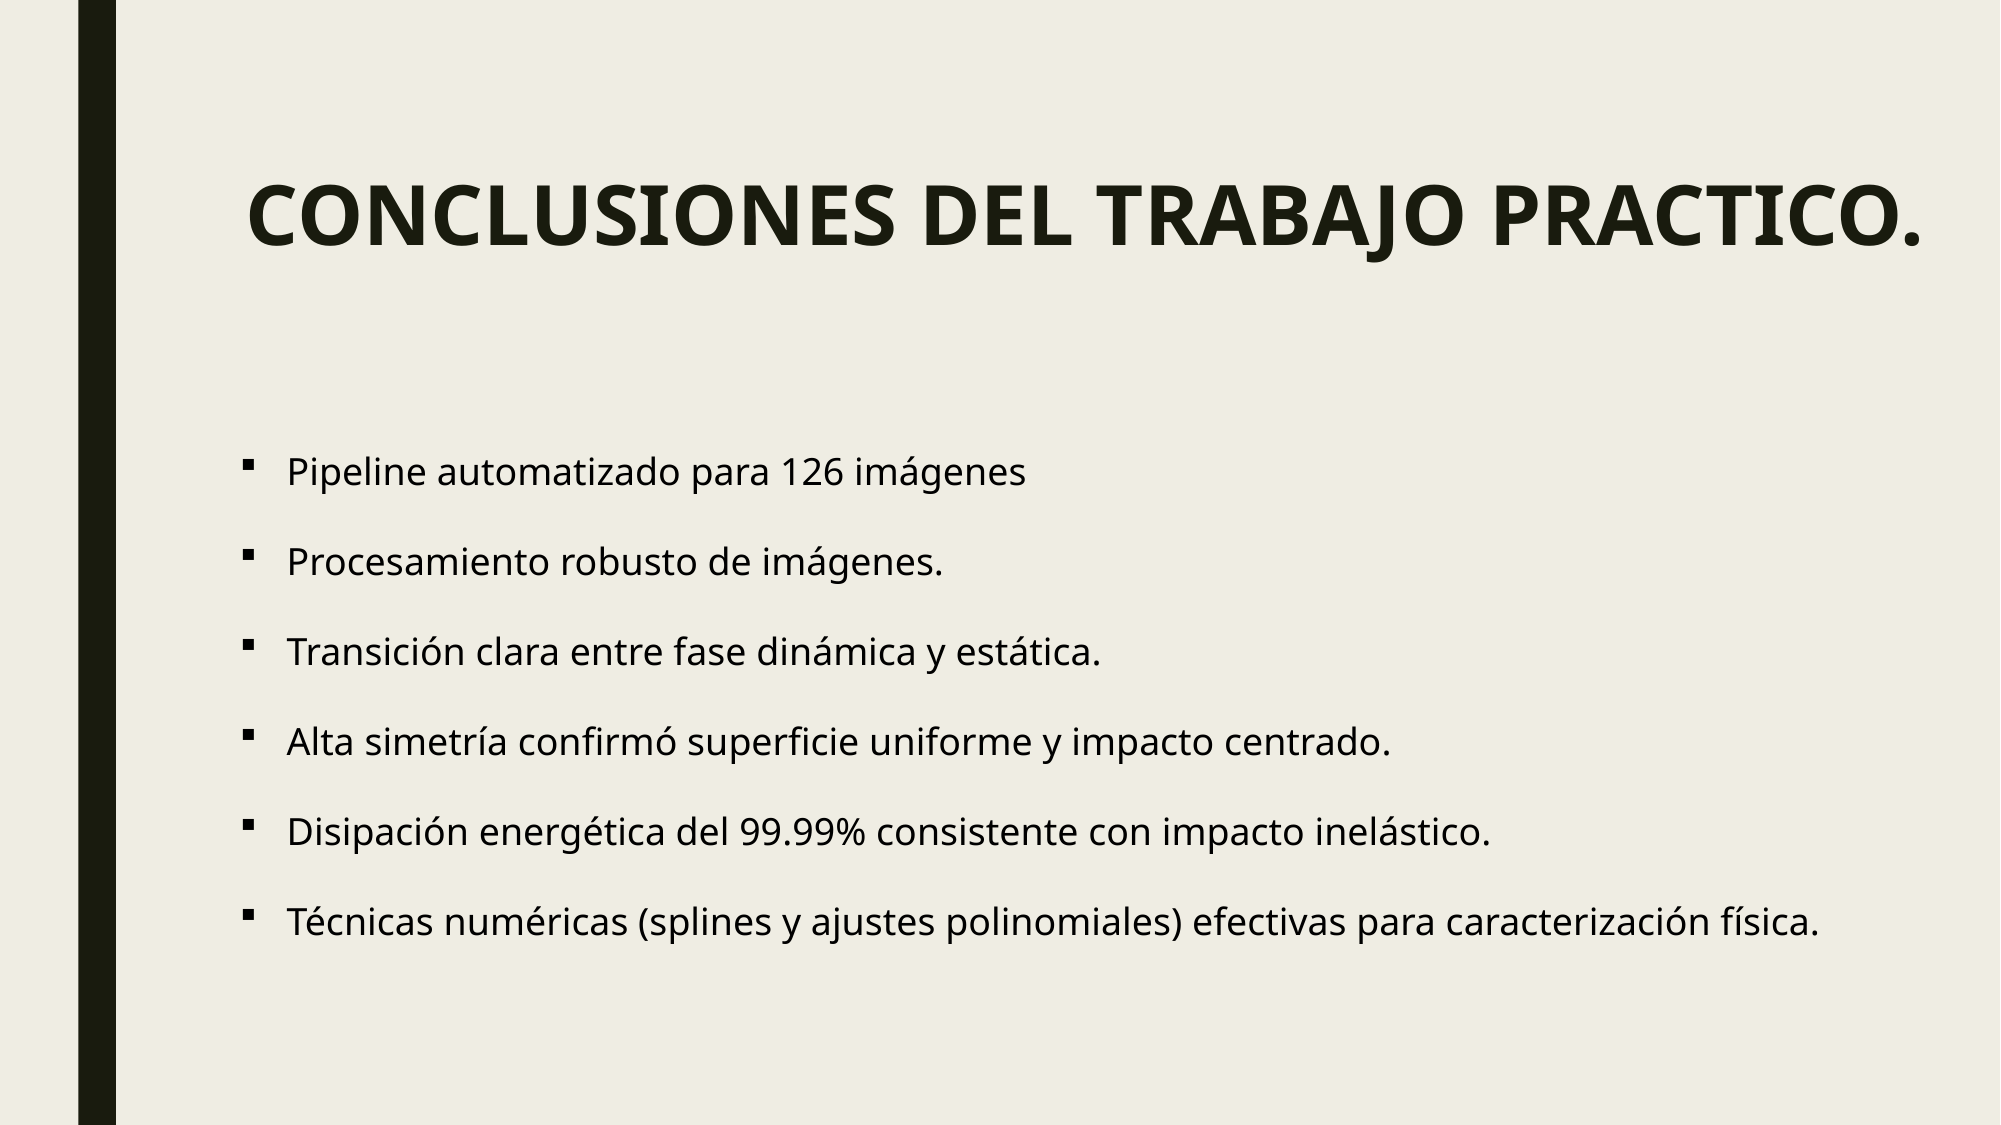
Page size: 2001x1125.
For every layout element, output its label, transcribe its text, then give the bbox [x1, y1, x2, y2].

text_box Pipeline automatizado para 126 imágenes Procesamiento robusto de imágenes. Transición clara entre fase dinámica y estática. Alta simetría confirmó superficie uniforme y impacto centrado. Disipación energética del 99.99% consistente con impacto inelástico. Técnicas numéricas (splines y ajustes polinomiales) efectivas para caracterización física. [225, 395, 1946, 950]
title CONCLUSIONES DEL TRABAJO PRACTICO. [225, 166, 1946, 275]
